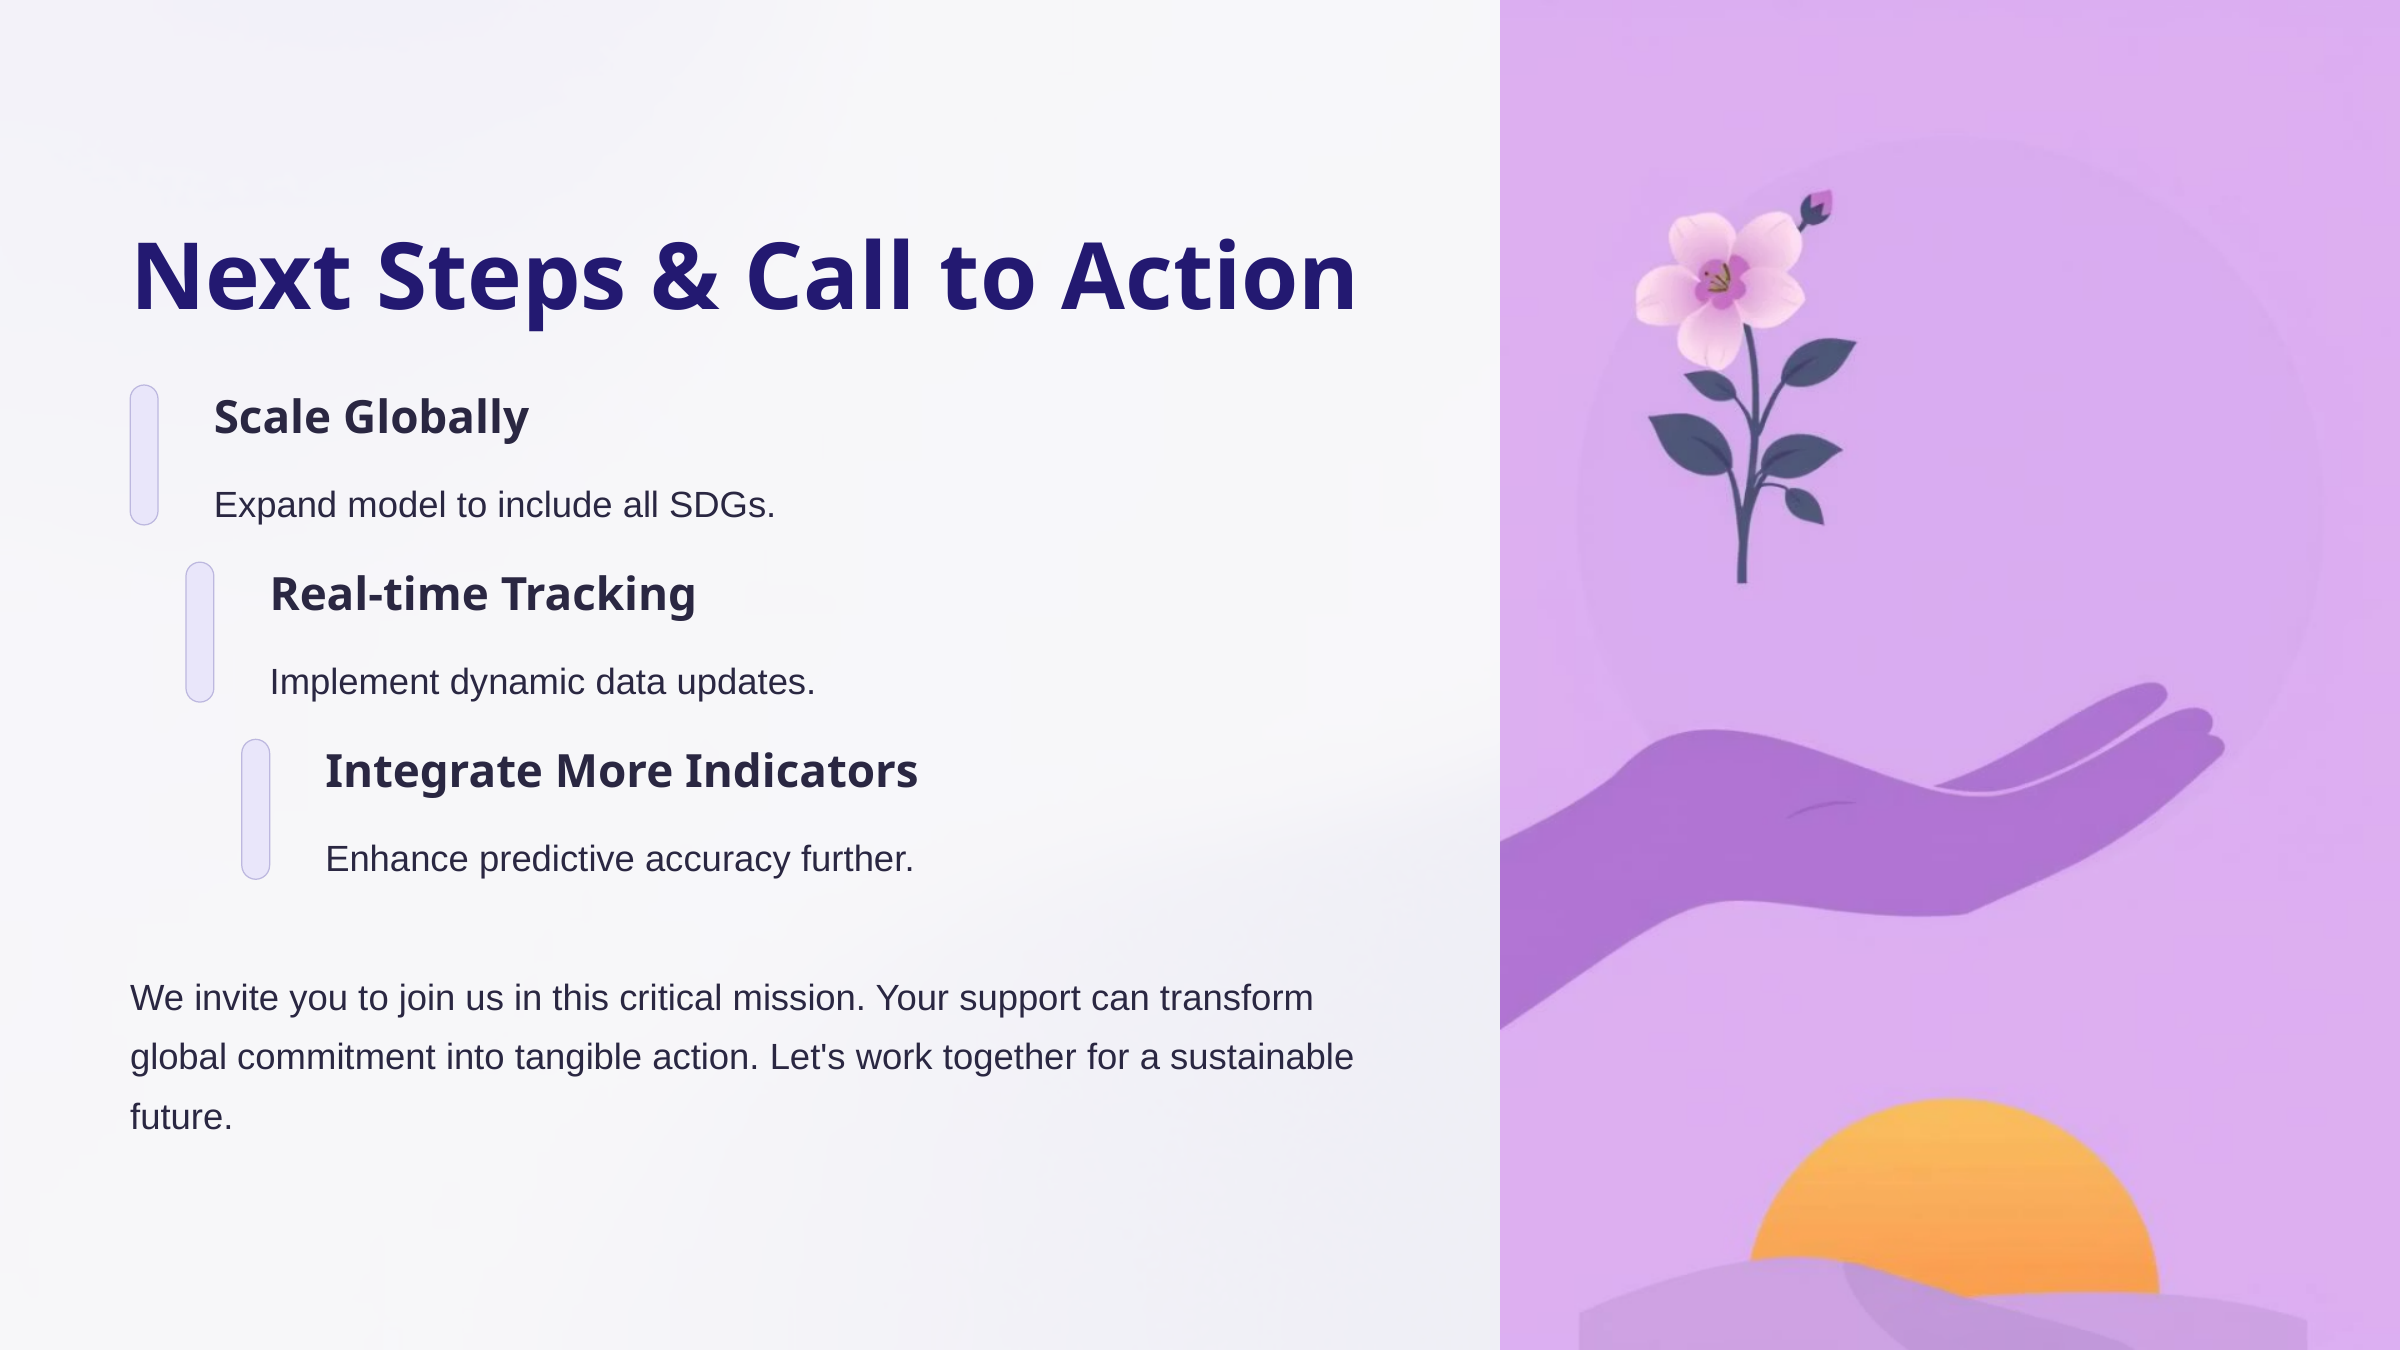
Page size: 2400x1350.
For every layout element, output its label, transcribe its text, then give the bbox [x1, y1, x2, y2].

text_box Enhance predictive accuracy further. [325, 819, 1370, 880]
text_box Scale Globally [213, 384, 679, 444]
text_box Expand model to include all SDGs. [213, 465, 1370, 525]
picture [1499, 0, 2400, 1350]
text_box [185, 562, 214, 703]
text_box [130, 384, 159, 525]
text_box We invite you to join us in this critical mission. Your support can transform global commitment into tangible action. Let's work together for a sustainable future. [130, 958, 1370, 1137]
text_box Integrate More Indicators [325, 739, 881, 798]
text_box Next Steps & Call to Action [130, 212, 1276, 330]
text_box [241, 739, 270, 880]
text_box Real-time Tracking [269, 562, 735, 621]
text_box Implement dynamic data updates. [269, 642, 1370, 703]
